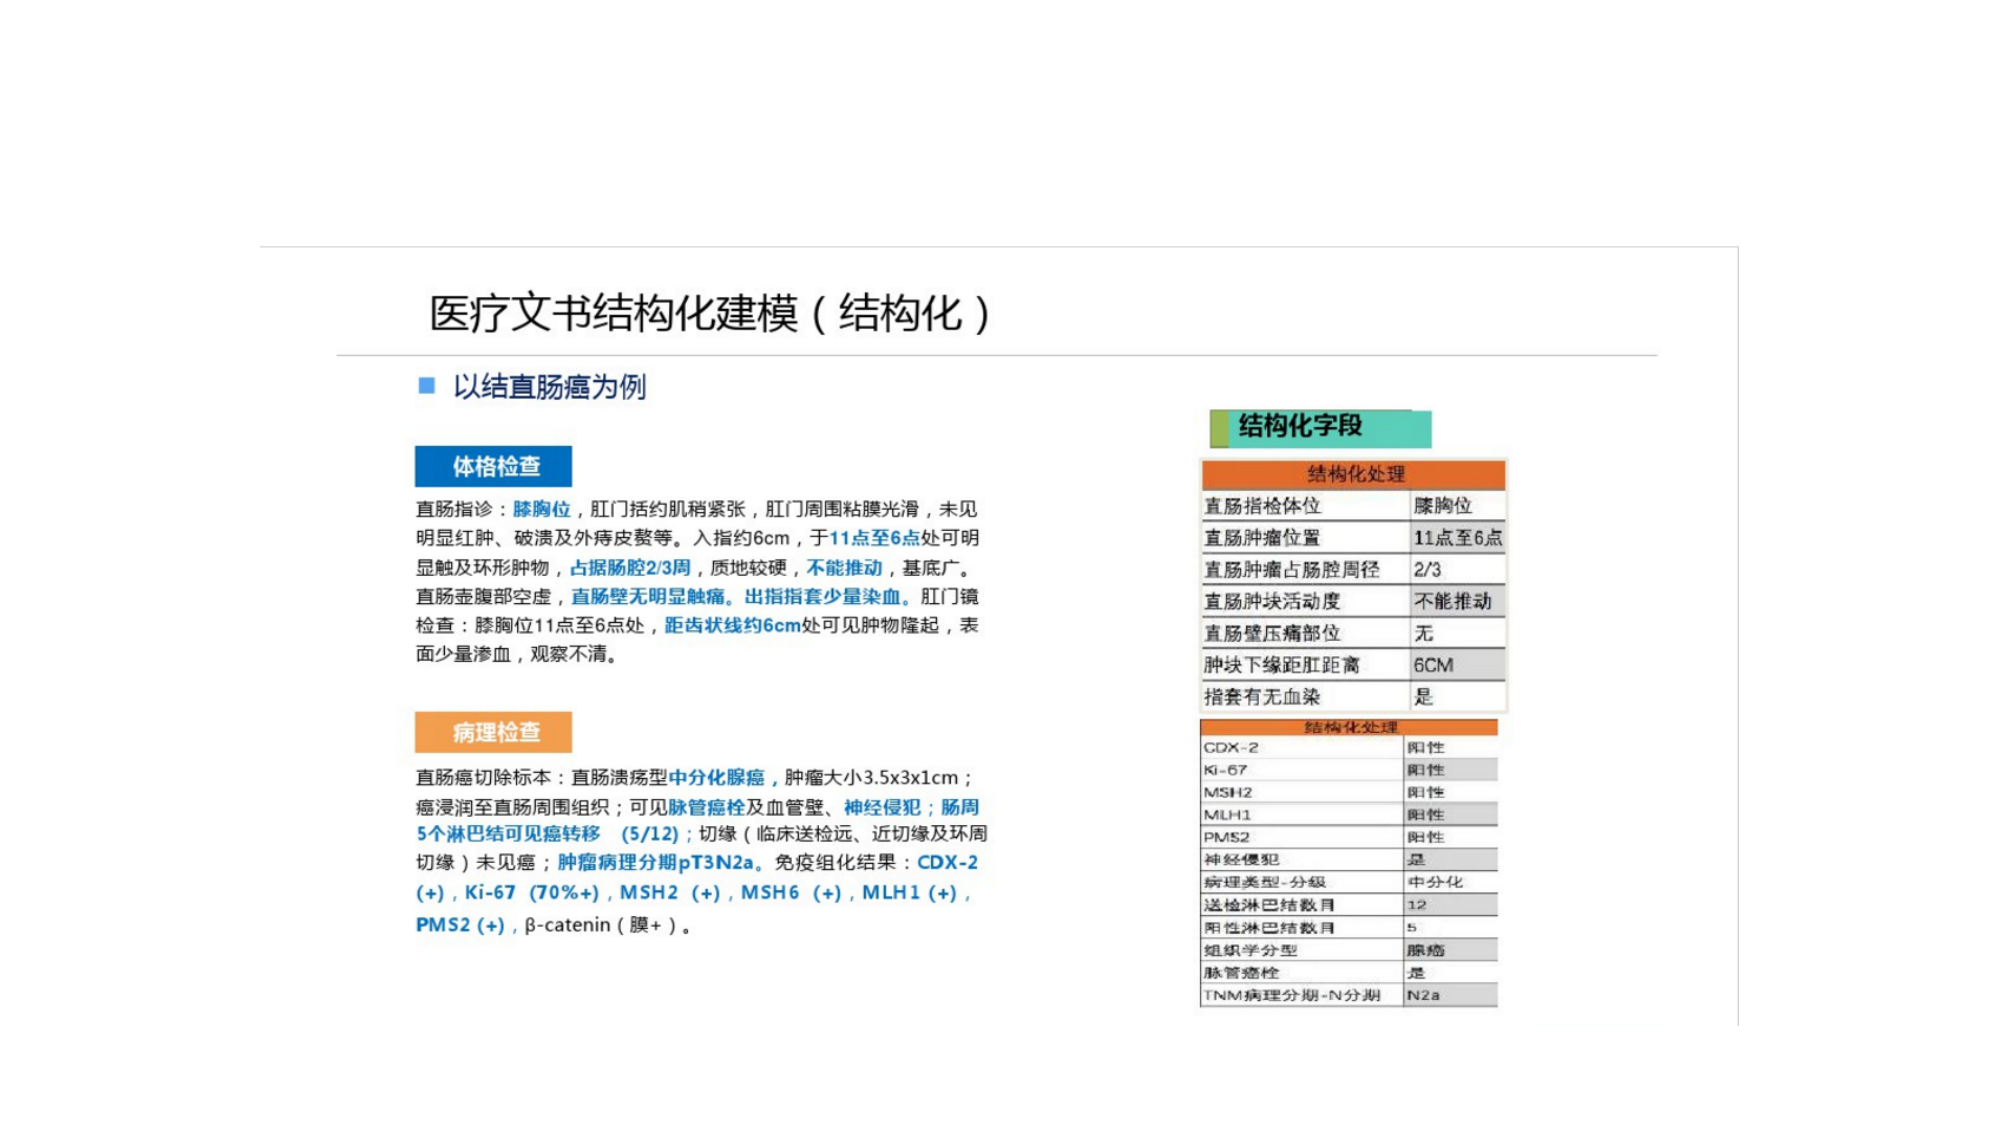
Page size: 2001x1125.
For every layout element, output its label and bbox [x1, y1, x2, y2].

list [259, 244, 1739, 1026]
